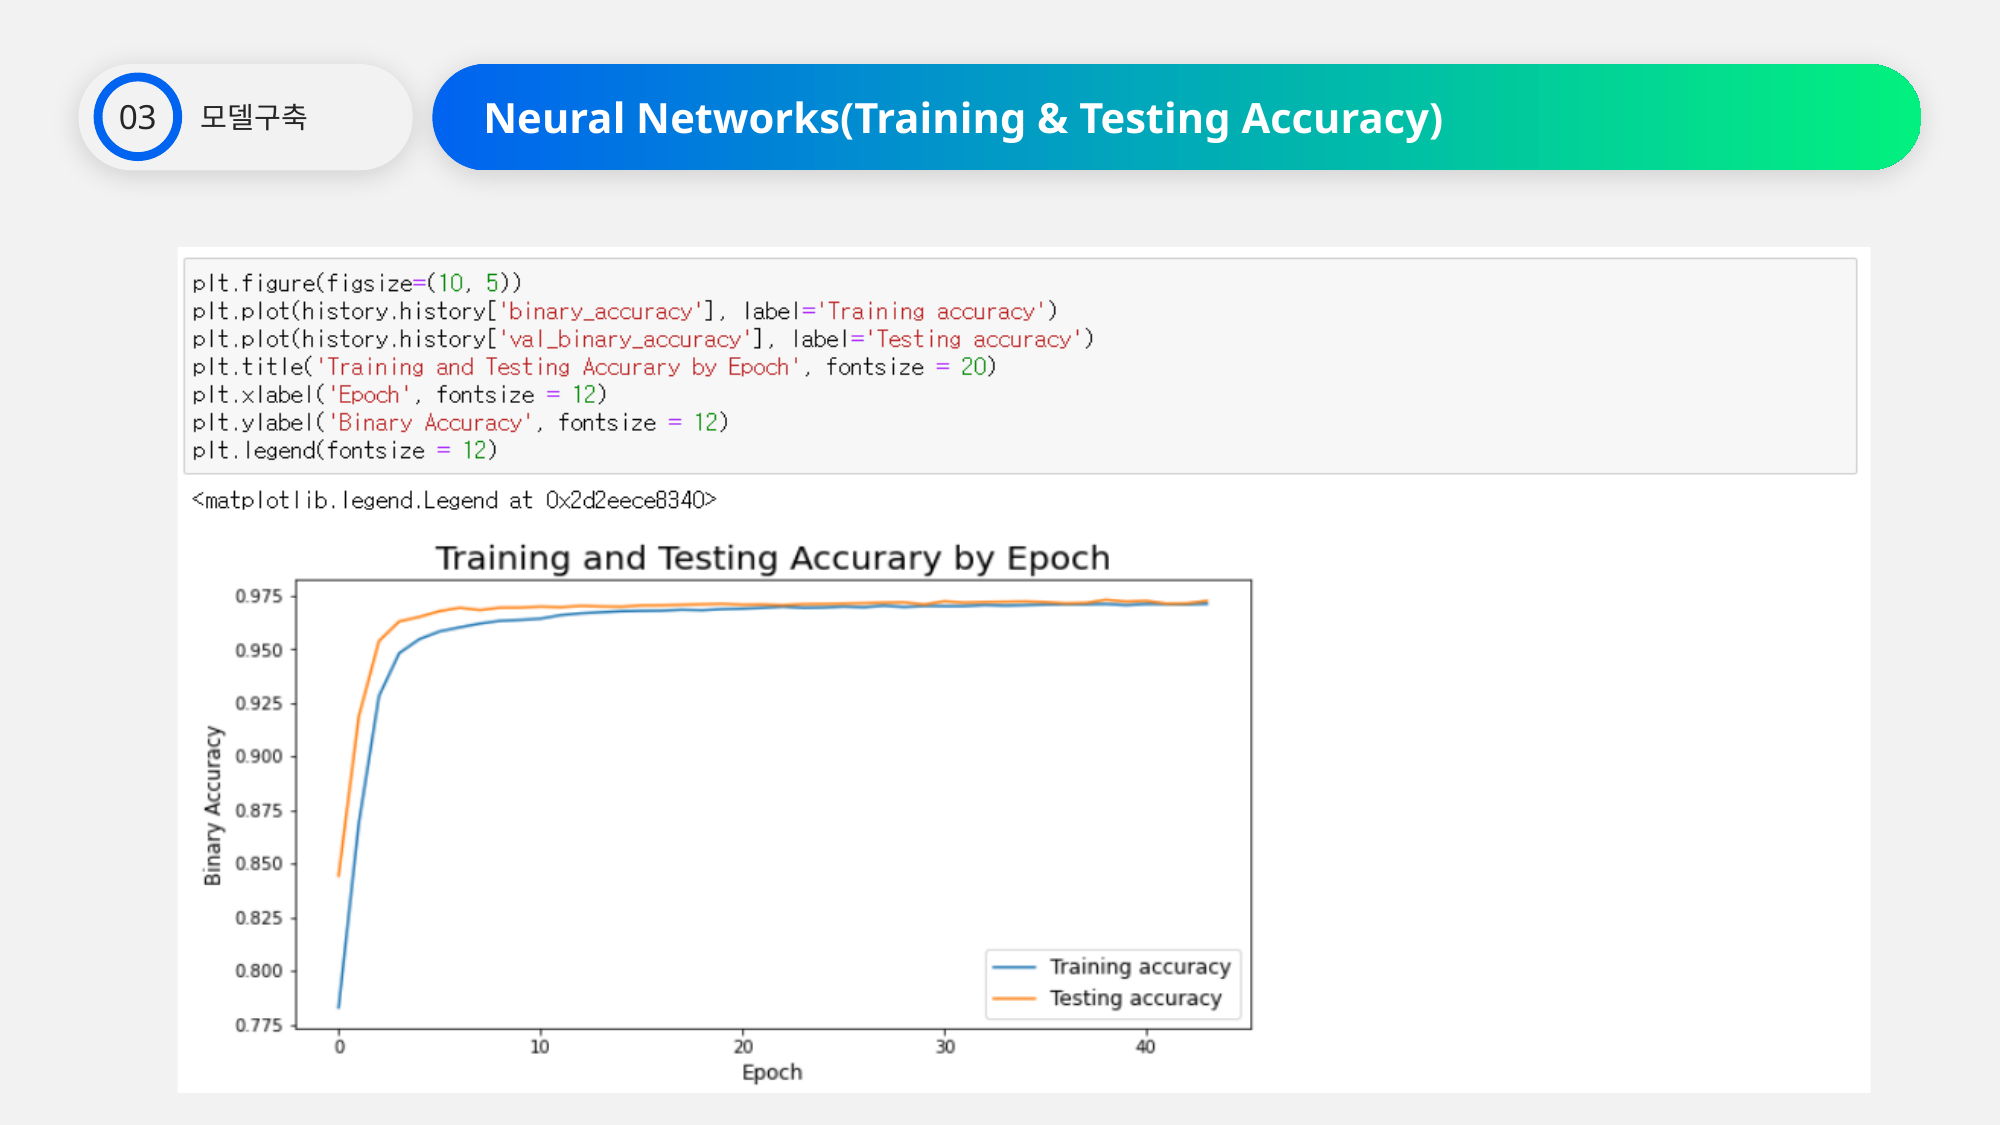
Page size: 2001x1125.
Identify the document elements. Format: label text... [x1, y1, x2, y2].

text_box [77, 210, 1923, 1125]
text_box Neural Networks(Training & Testing Accuracy) [431, 63, 1923, 172]
text_box 모델구축 [77, 63, 414, 172]
picture [177, 247, 1871, 1093]
text_box 03 [96, 75, 179, 158]
